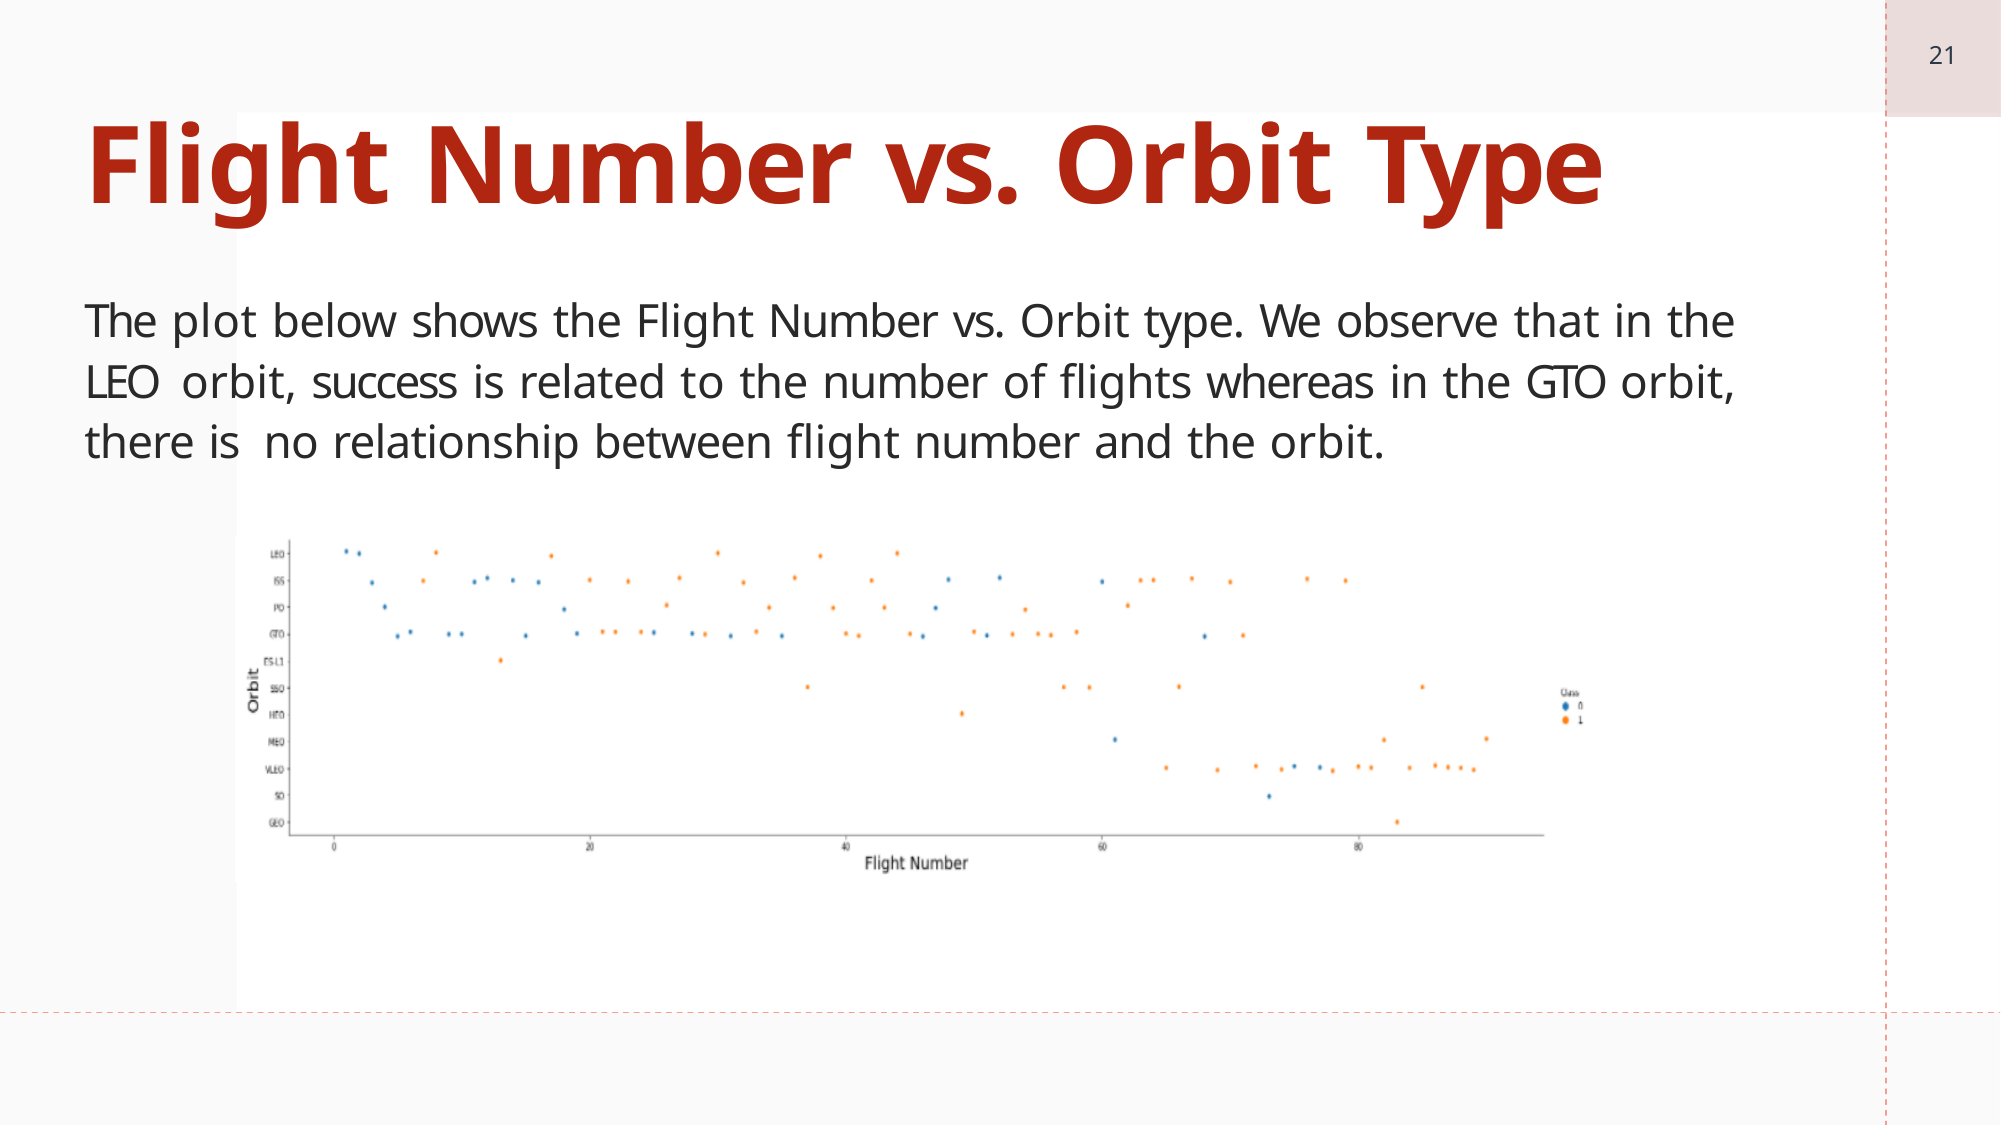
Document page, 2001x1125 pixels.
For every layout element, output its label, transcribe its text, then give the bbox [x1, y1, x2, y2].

picture [235, 536, 1591, 882]
slide_number 21 [1886, 0, 2000, 113]
list The plot below shows the Flight Number vs. Orbit type. We observe that in the LEO orbit, success is related to the number of flights whereas in the GTO orbit, there is no relationship between flight number and the orbit. [69, 279, 1818, 846]
title Flight Number vs. Orbit Type [69, 59, 1818, 278]
